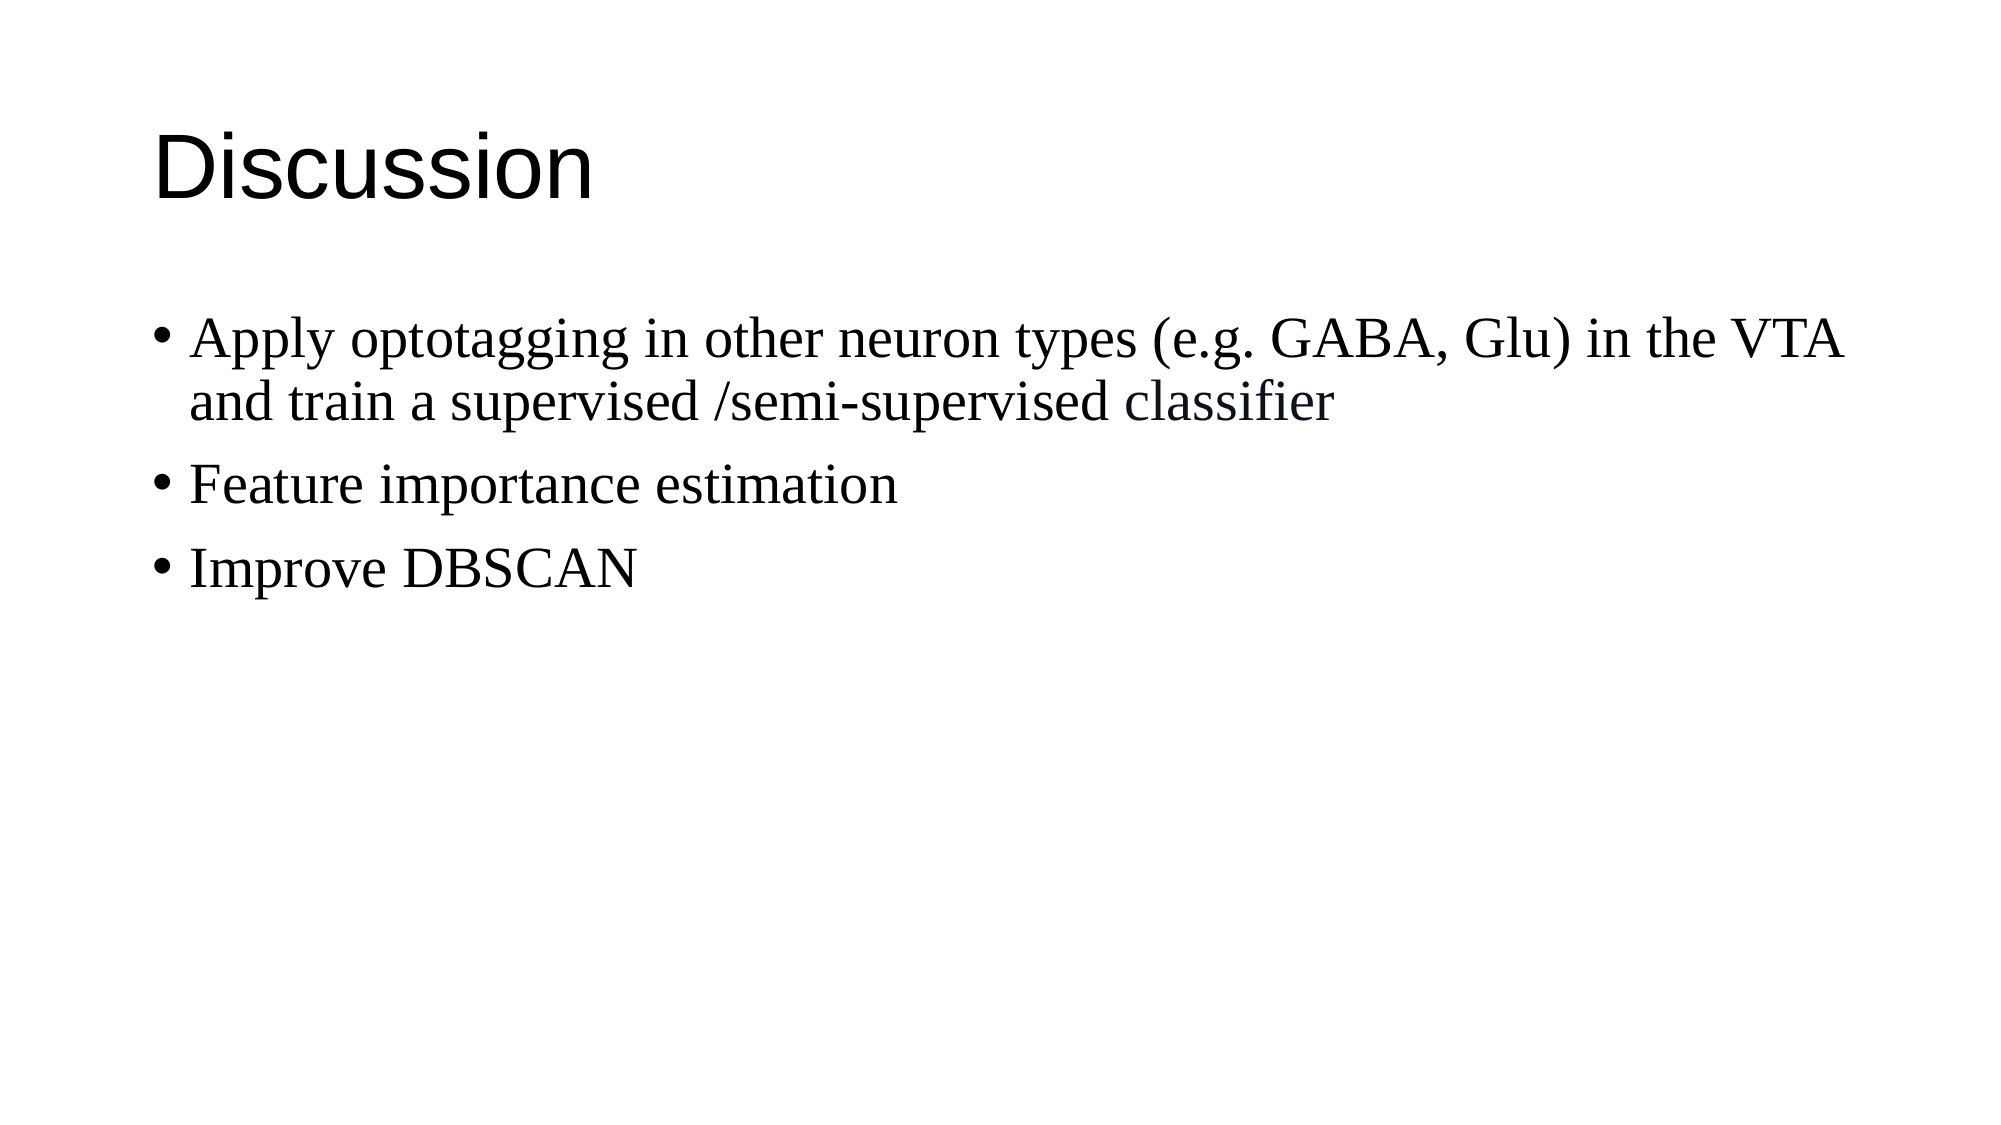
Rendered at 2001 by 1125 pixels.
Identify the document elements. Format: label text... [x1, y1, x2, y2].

list Apply optotagging in other neuron types (e.g. GABA, Glu) in the VTA and train a supervised /semi-supervised classifier Feature importance estimation Improve DBSCAN [137, 299, 1863, 1014]
title Discussion [137, 59, 1863, 278]
